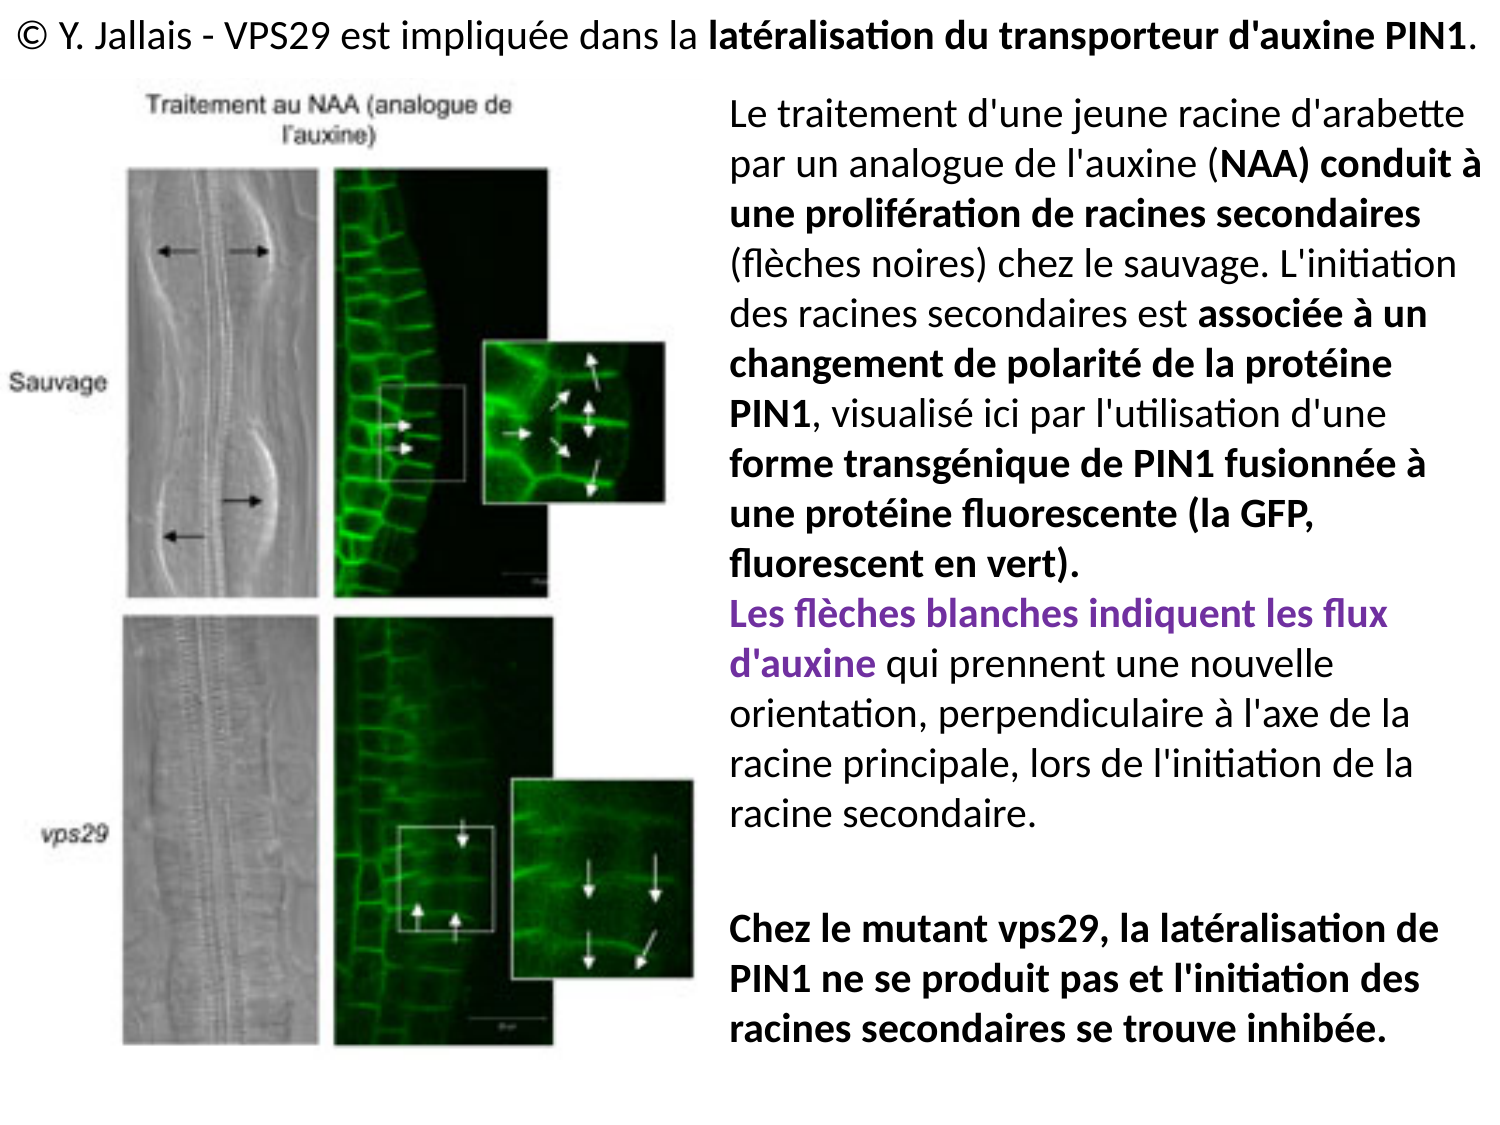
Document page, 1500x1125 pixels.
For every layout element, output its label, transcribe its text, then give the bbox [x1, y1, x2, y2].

text_box © Y. Jallais - VPS29 est impliquée dans la latéralisation du transporteur d'auxine PIN1. [0, 0, 1500, 65]
text_box Le traitement d'une jeune racine d'arabette par un analogue de l'auxine (NAA) conduit à une prolifération de racines secondaires (flèches noires) chez le sauvage. L'initiation des racines secondaires est associée à un changement de polarité de la protéine PIN1, visualisé ici par l'utilisation d'une forme transgénique de PIN1 fusionnée à une protéine fluorescente (la GFP, fluorescent en vert). Les flèches blanches indiquent les flux d'auxine qui prennent une nouvelle orientation, perpendiculaire à l'axe de la racine principale, lors de l'initiation de la racine secondaire. [714, 78, 1500, 844]
text_box Chez le mutant vps29, la latéralisation de PIN1 ne se produit pas et l'initiation des racines secondaires se trouve inhibée. [714, 893, 1465, 1059]
picture [0, 77, 703, 1060]
